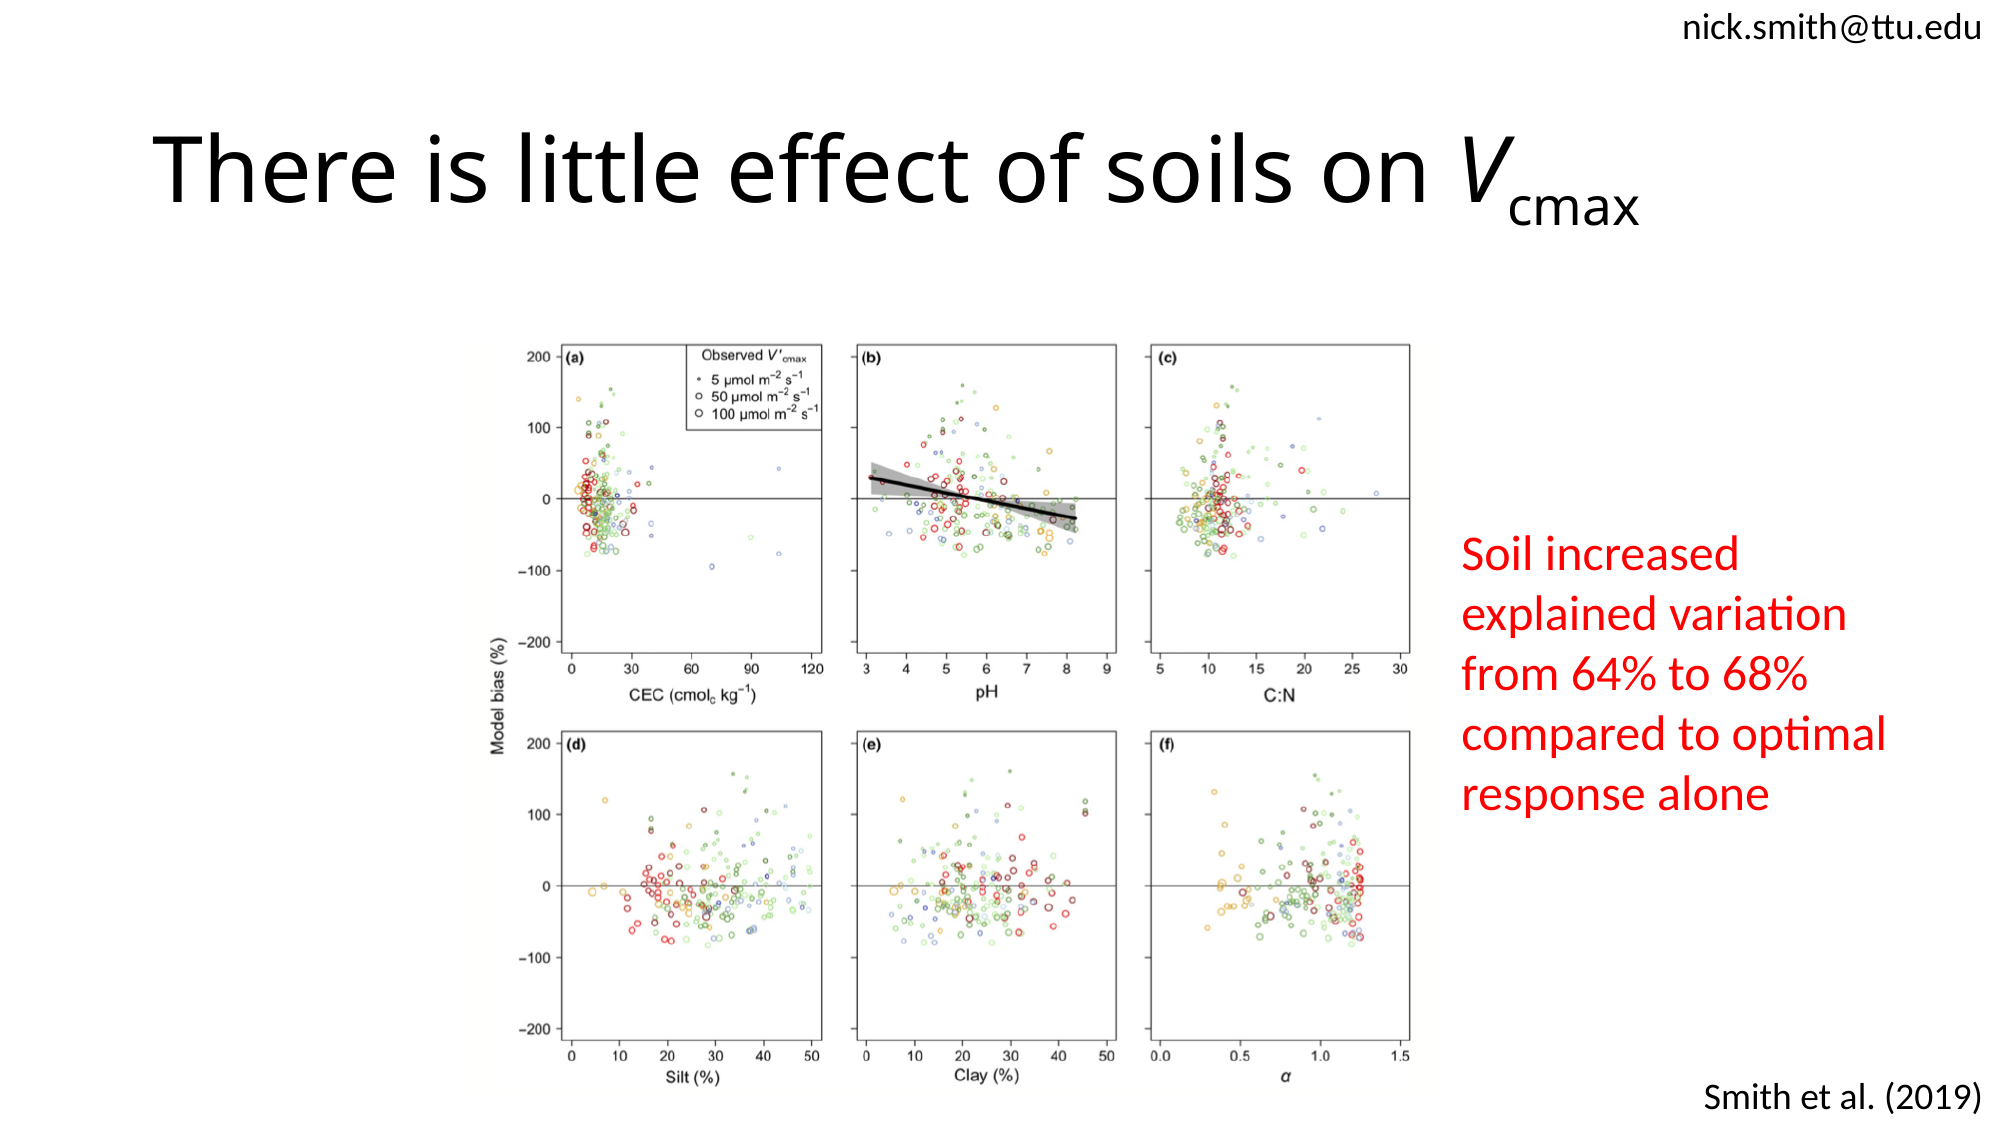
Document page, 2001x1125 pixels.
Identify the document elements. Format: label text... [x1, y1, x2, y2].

text_box Soil increased explained variation from 64% to 68% compared to optimal response alone [1446, 513, 1957, 829]
text_box nick.smith@ttu.edu [1667, 0, 1998, 55]
picture [461, 322, 1441, 1099]
text_box Smith et al. (2019) [1689, 1064, 1998, 1125]
title There is little effect of soils on Vcmax [137, 59, 1863, 278]
